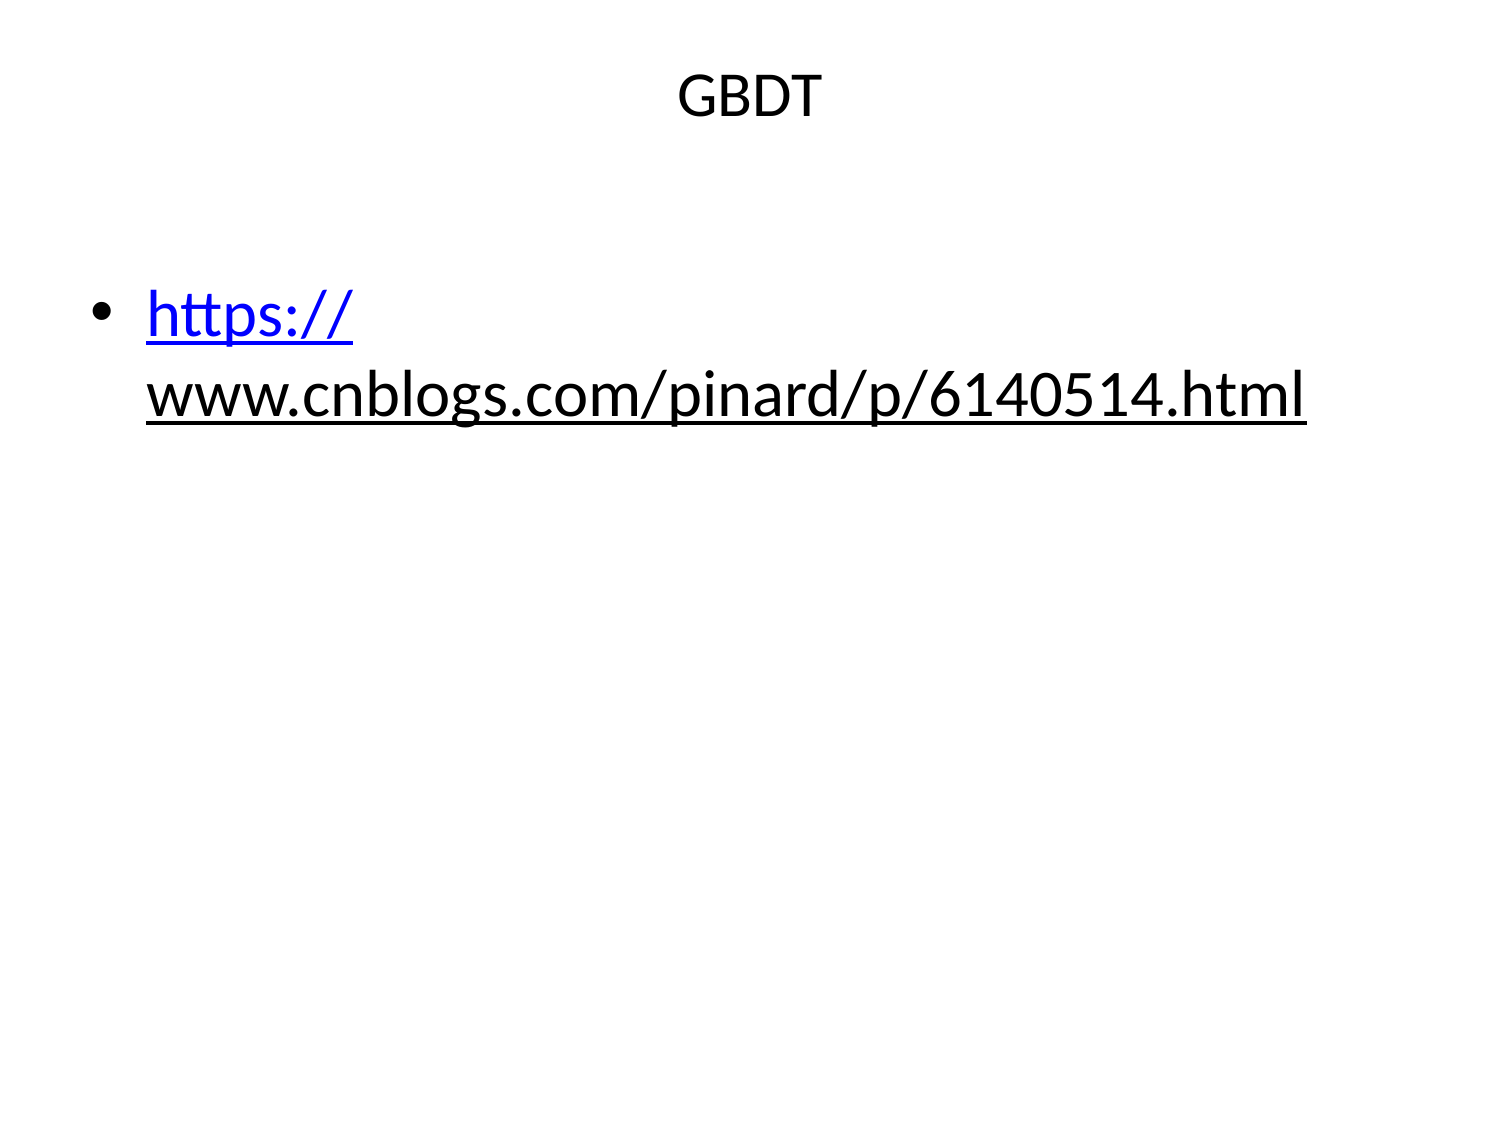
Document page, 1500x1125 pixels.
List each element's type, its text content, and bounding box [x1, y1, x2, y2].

list https://www.cnblogs.com/pinard/p/6140514.html [75, 262, 1425, 1005]
title GBDT [75, 45, 1425, 138]
